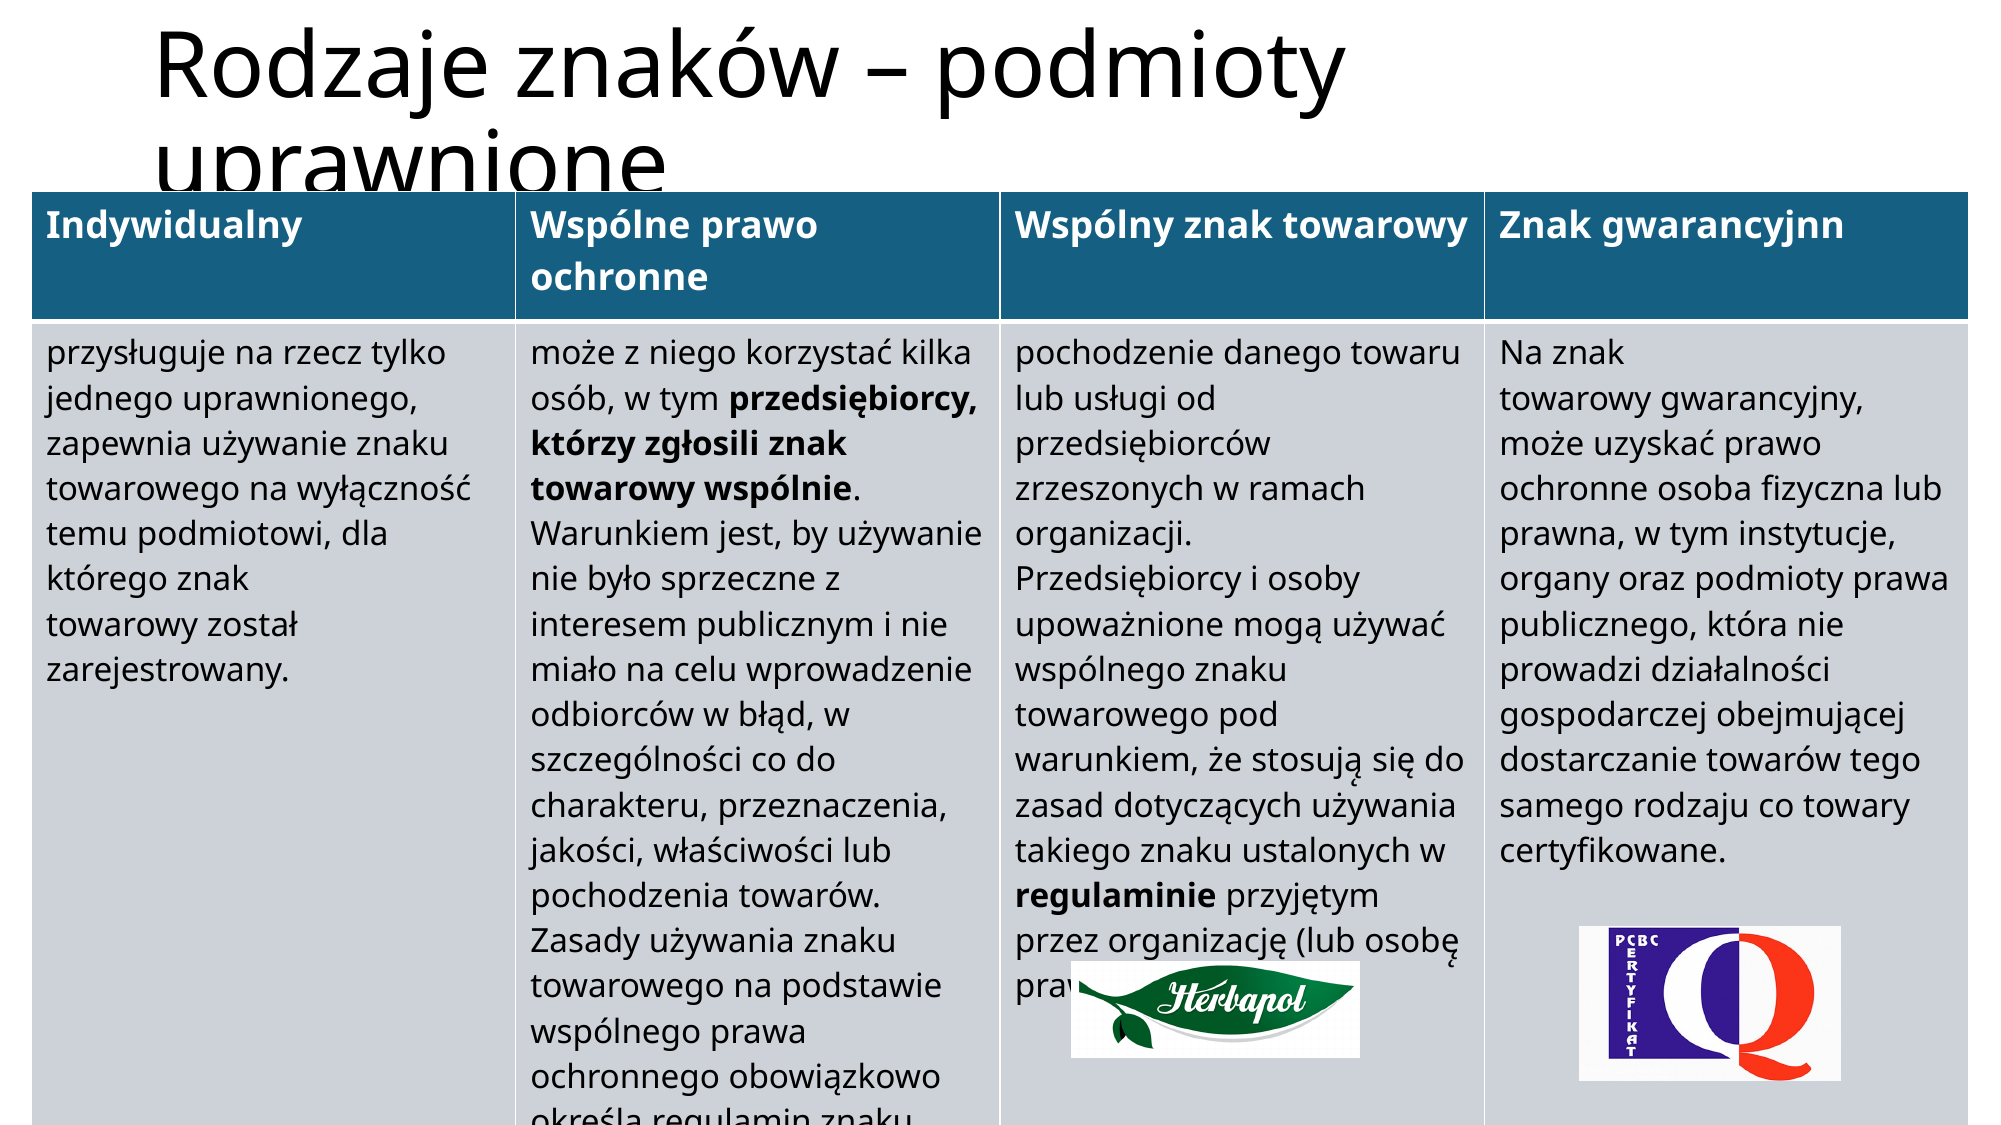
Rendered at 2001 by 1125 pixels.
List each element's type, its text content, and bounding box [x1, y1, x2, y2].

table_cell może z niego korzystać kilka osób, w tym przedsiębiorcy, którzy zgłosili znak towarowy wspólnie. Warunkiem jest, by używanie nie było sprzeczne z interesem publicznym i nie miało na celu wprowadzenie odbiorców w błąd, w szczególności co do charakteru, przeznaczenia, jakości, właściwości lub pochodzenia towarów. Zasady używania znaku towarowego na podstawie wspólnego prawa ochronnego obowiązkowo określa regulamin znaku przyjęty przez tych przedsiębiorców. [516, 324, 999, 1125]
table_header Znak gwarancyjnn [1485, 192, 1968, 319]
picture [1071, 961, 1361, 1058]
table_cell pochodzenie danego towaru lub usługi od przedsiębiorców zrzeszonych w ramach organizacji. Przedsiębiorcy i osoby upoważnione mogą używać wspólnego znaku towarowego pod warunkiem, że stosują̨ się do zasad dotyczących używania takiego znaku ustalonych w regulaminie przyjętym przez organizację (lub osobę̨ prawną) [1001, 324, 1484, 1125]
picture [1578, 926, 1842, 1081]
table_header Wspólny znak towarowy [1001, 192, 1484, 319]
table_cell przysługuje na rzecz tylko jednego uprawnionego, zapewnia używanie znaku towarowego na wyłączność temu podmiotowi, dla którego znak towarowy został zarejestrowany. [32, 324, 515, 1125]
table_header Wspólne prawo ochronne [516, 192, 999, 319]
table_header Indywidualny [32, 192, 515, 319]
title Rodzaje znaków – podmioty uprawnione [137, 8, 1863, 191]
table_cell Na znak towarowy gwarancyjny, może uzyskać prawo ochronne osoba fizyczna lub prawna, w tym instytucje, organy oraz podmioty prawa publicznego, która nie prowadzi działalności gospodarczej obejmującej dostarczanie towarów tego samego rodzaju co towary certyfikowane. [1485, 324, 1968, 1125]
